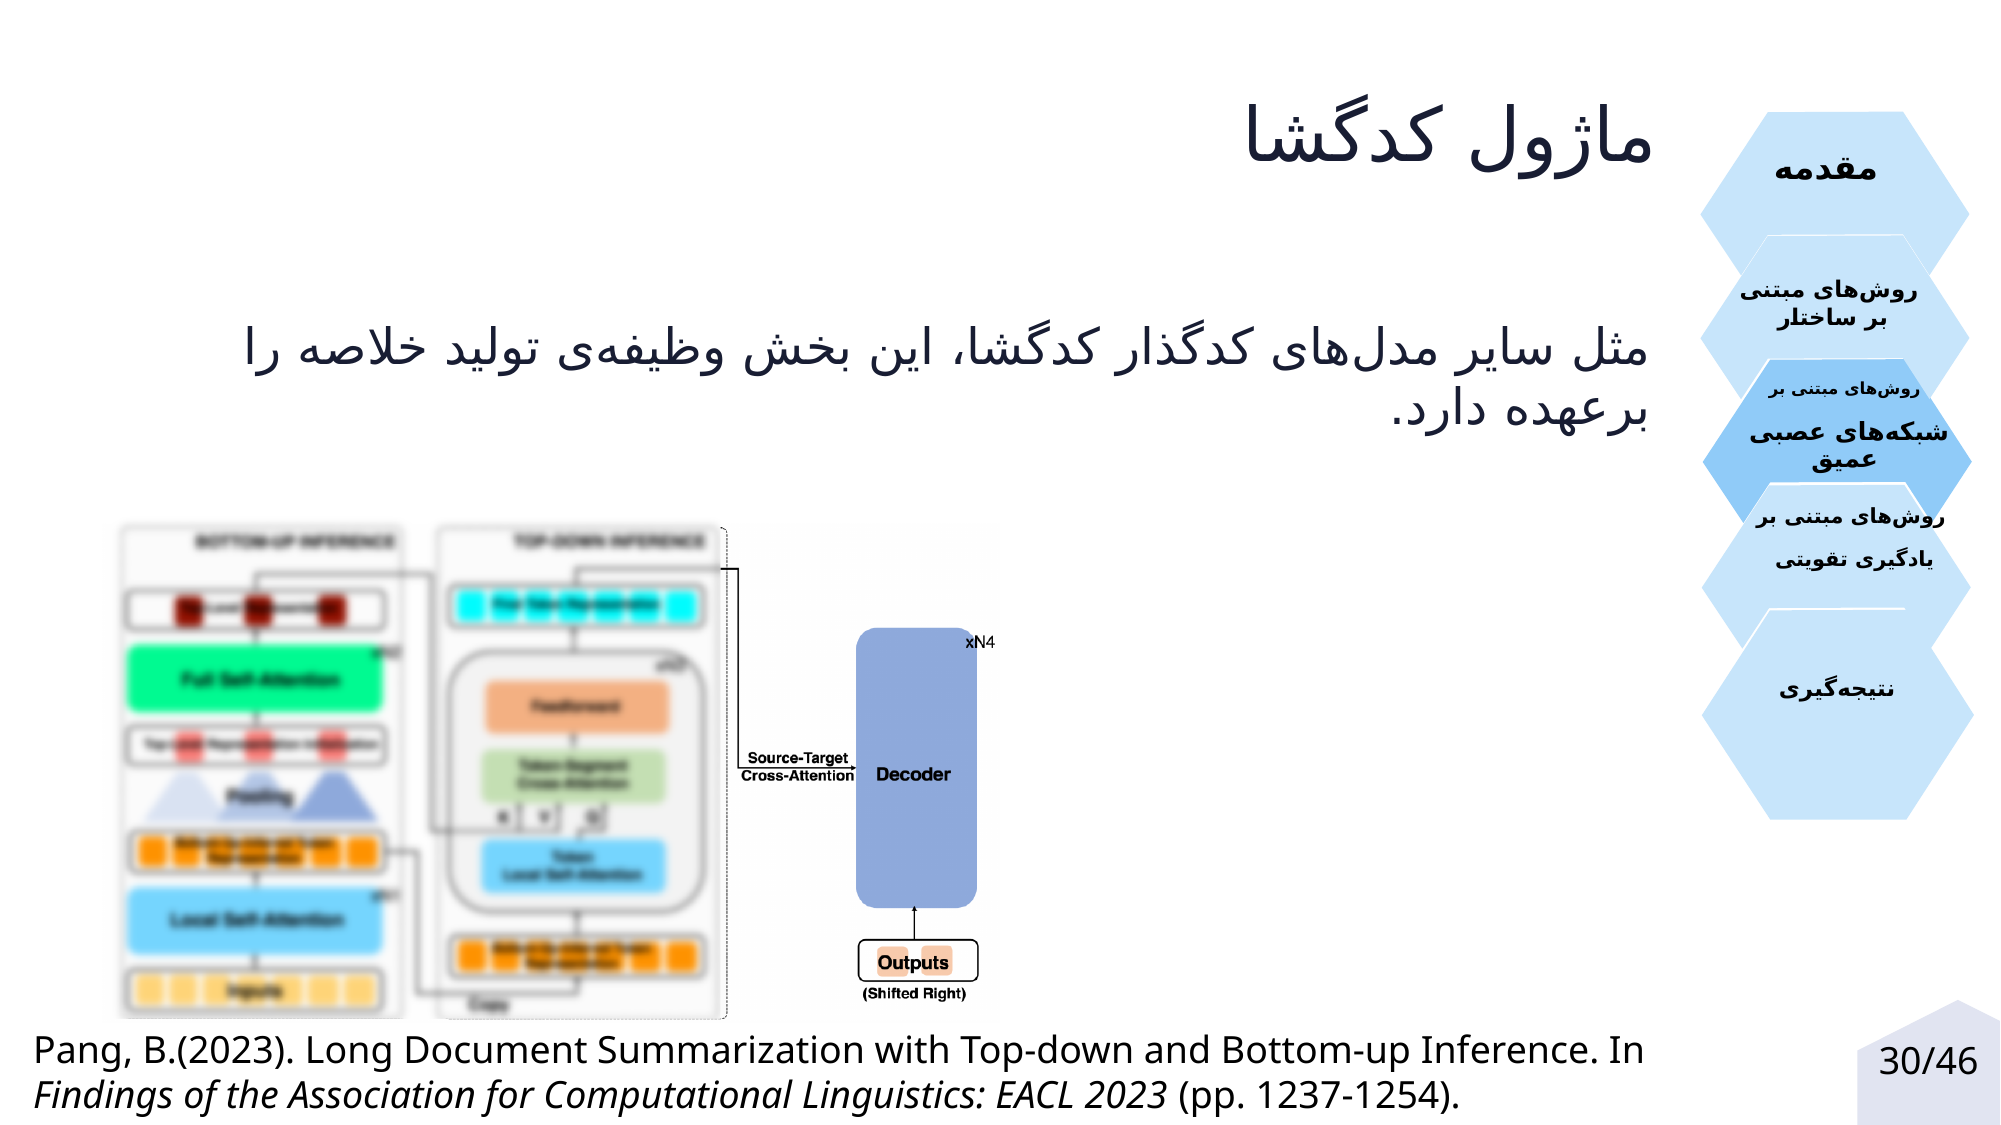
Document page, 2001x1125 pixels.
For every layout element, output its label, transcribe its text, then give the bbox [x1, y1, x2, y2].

title ماژول کدگشا [106, 89, 1672, 314]
text_box Pang, B.(2023). Long Document Summarization with Top-down and Bottom-up Inference. In Findings of the Association for Computational Linguistics: EACL 2023 (pp. 1237-1254). [18, 1018, 1793, 1124]
picture [83, 505, 1055, 1036]
list مثل سایر مدل‌های کدگذار کدگشا، این بخش وظیفه‌ی تولید خلاصه را برعهده دارد. [83, 307, 1666, 637]
text_box 30/46 [1857, 999, 2000, 1125]
